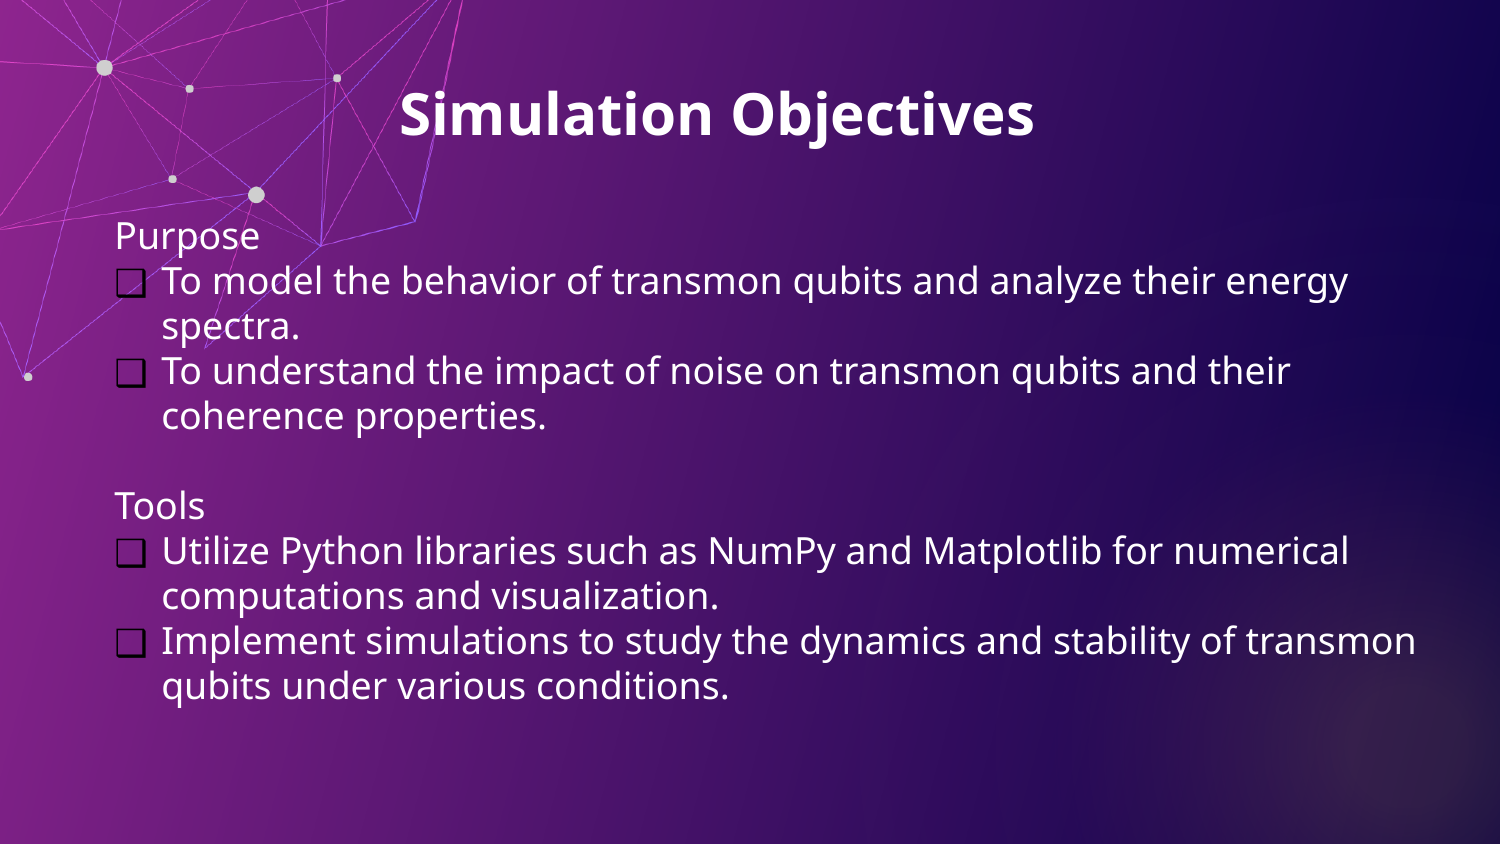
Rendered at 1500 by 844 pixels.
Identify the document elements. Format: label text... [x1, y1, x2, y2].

picture [0, 0, 1500, 844]
title Simulation Objectives [289, 61, 1145, 163]
text_box Purpose To model the behavior of transmon qubits and analyze their energy spectra. To understand the impact of noise on transmon qubits and their coherence properties. Tools Utilize Python libraries such as NumPy and Matplotlib for numerical computations and visualization. Implement simulations to study the dynamics and stability of transmon qubits under various conditions. [99, 196, 1434, 767]
